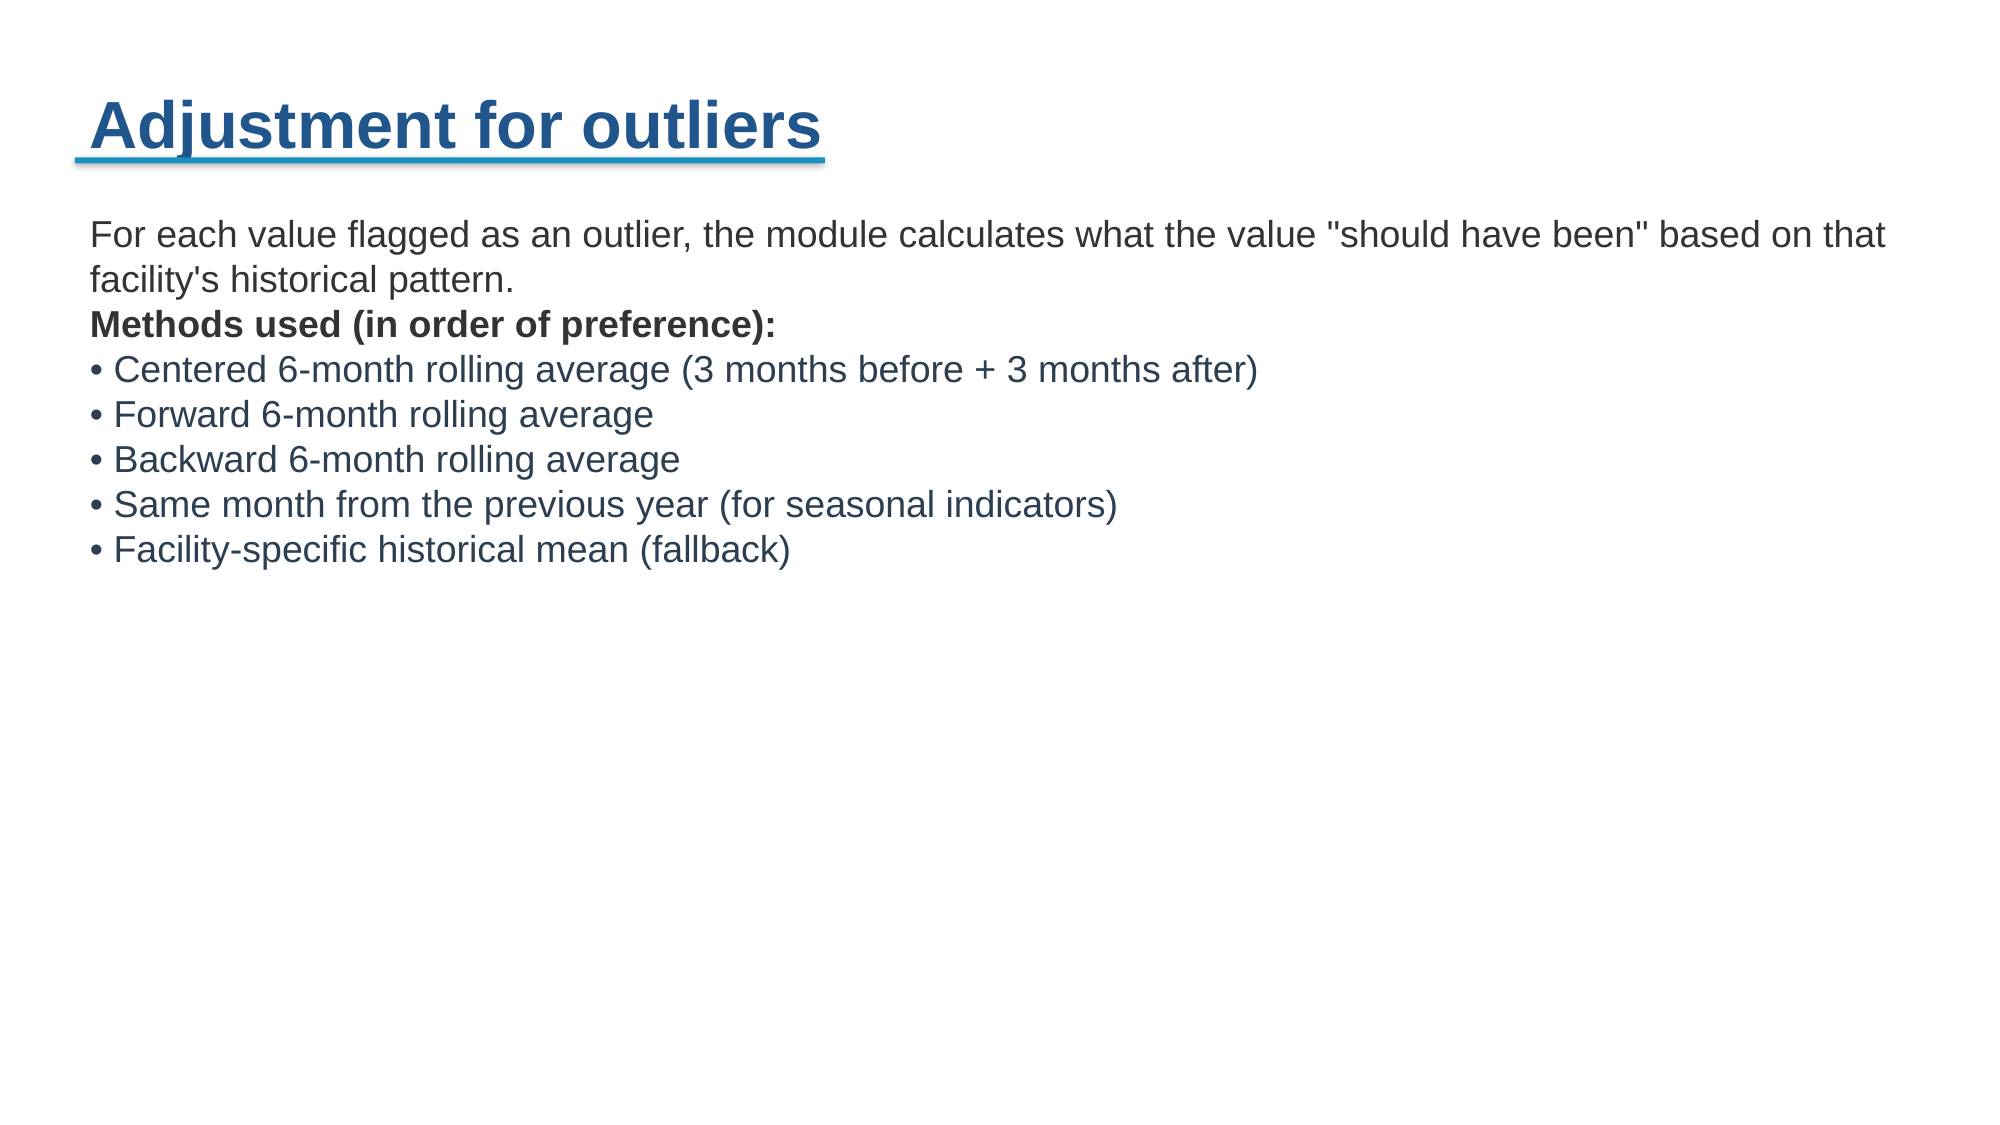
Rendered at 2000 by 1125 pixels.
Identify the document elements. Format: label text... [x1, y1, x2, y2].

text_box Adjustment for outliers [74, 74, 1925, 165]
text_box For each value flagged as an outlier, the module calculates what the value "should have been" based on that facility's historical pattern. Methods used (in order of preference): • Centered 6-month rolling average (3 months before + 3 months after) • Forward 6-month rolling average • Backward 6-month rolling average • Same month from the previous year (for seasonal indicators) • Facility-specific historical mean (fallback) [74, 202, 1925, 578]
text_box [74, 157, 826, 164]
